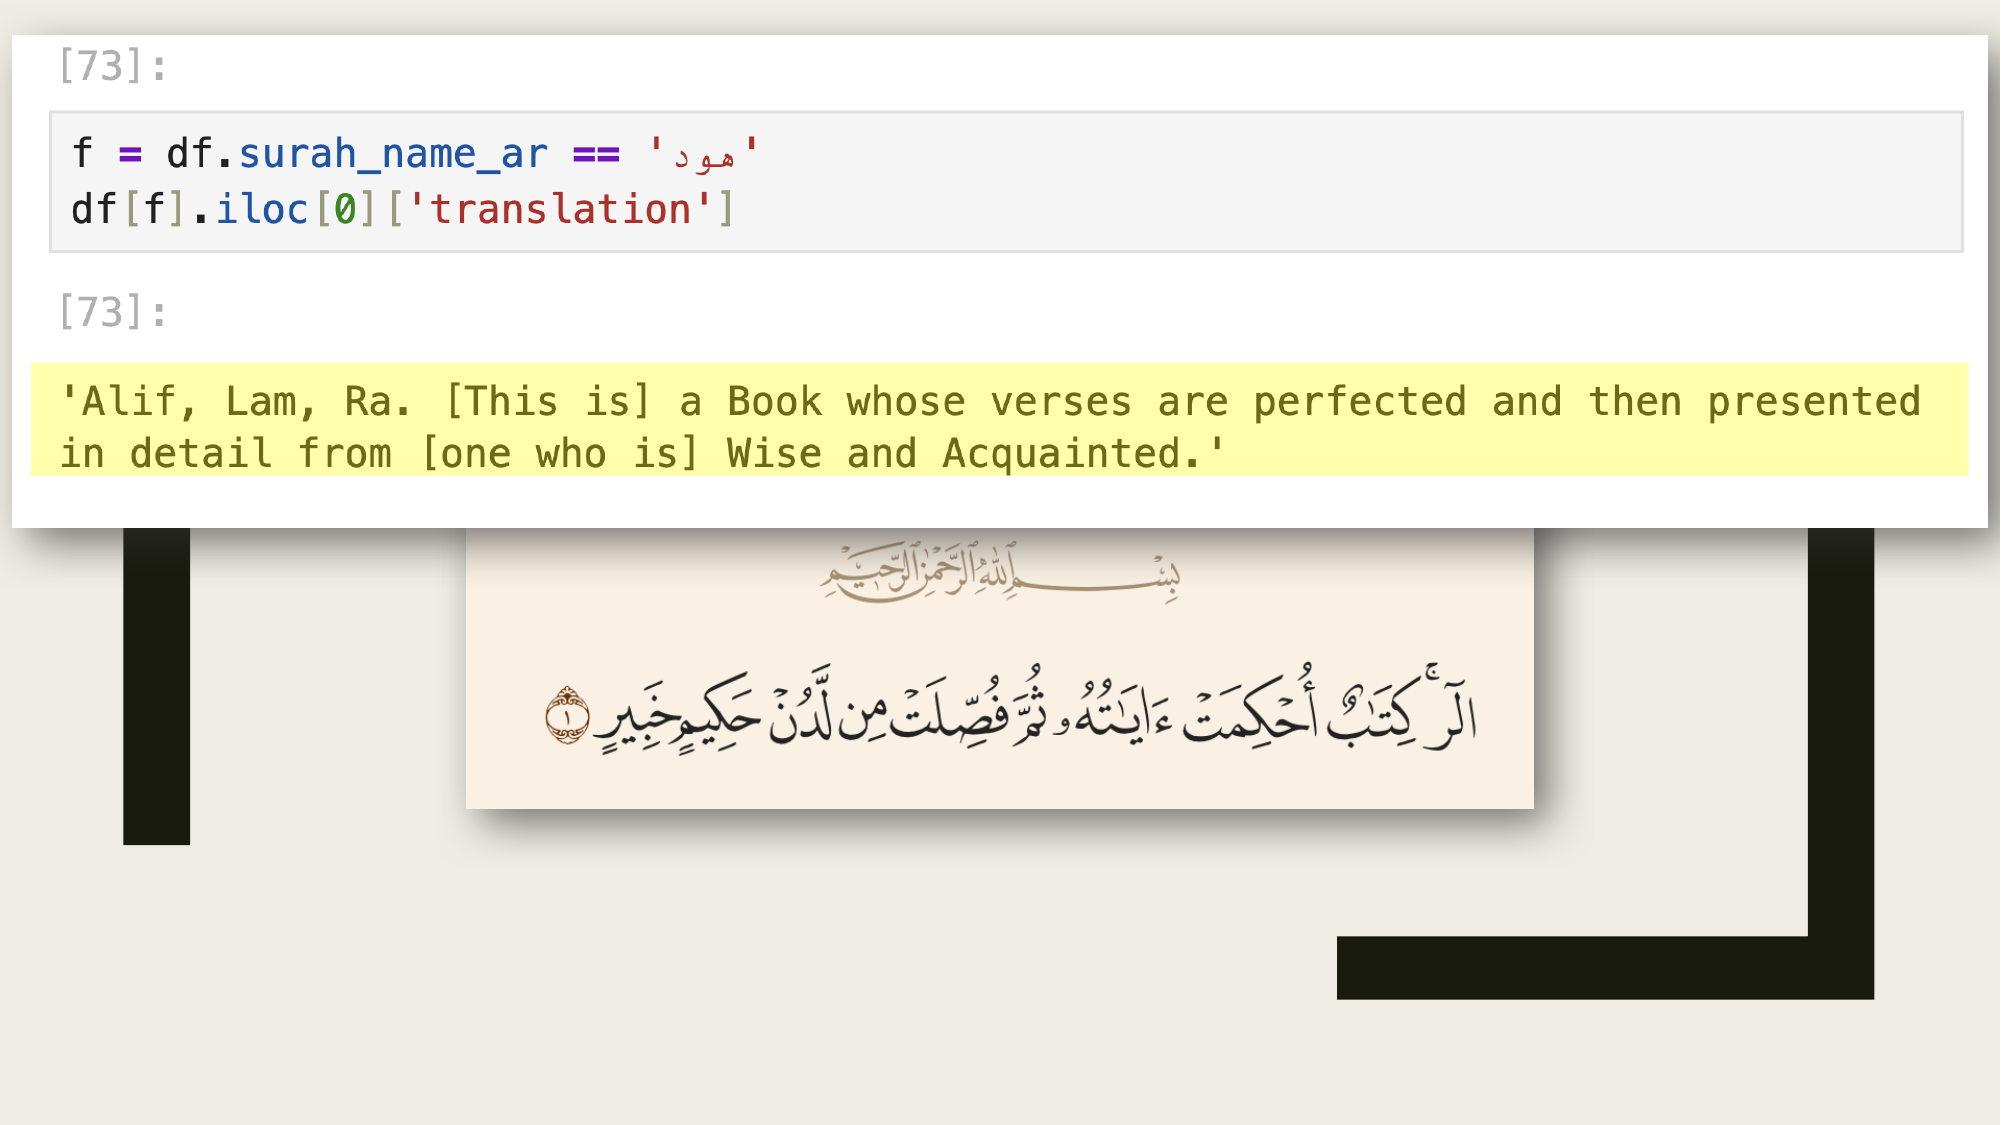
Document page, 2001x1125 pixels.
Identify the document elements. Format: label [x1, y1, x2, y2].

picture [12, 35, 1988, 809]
